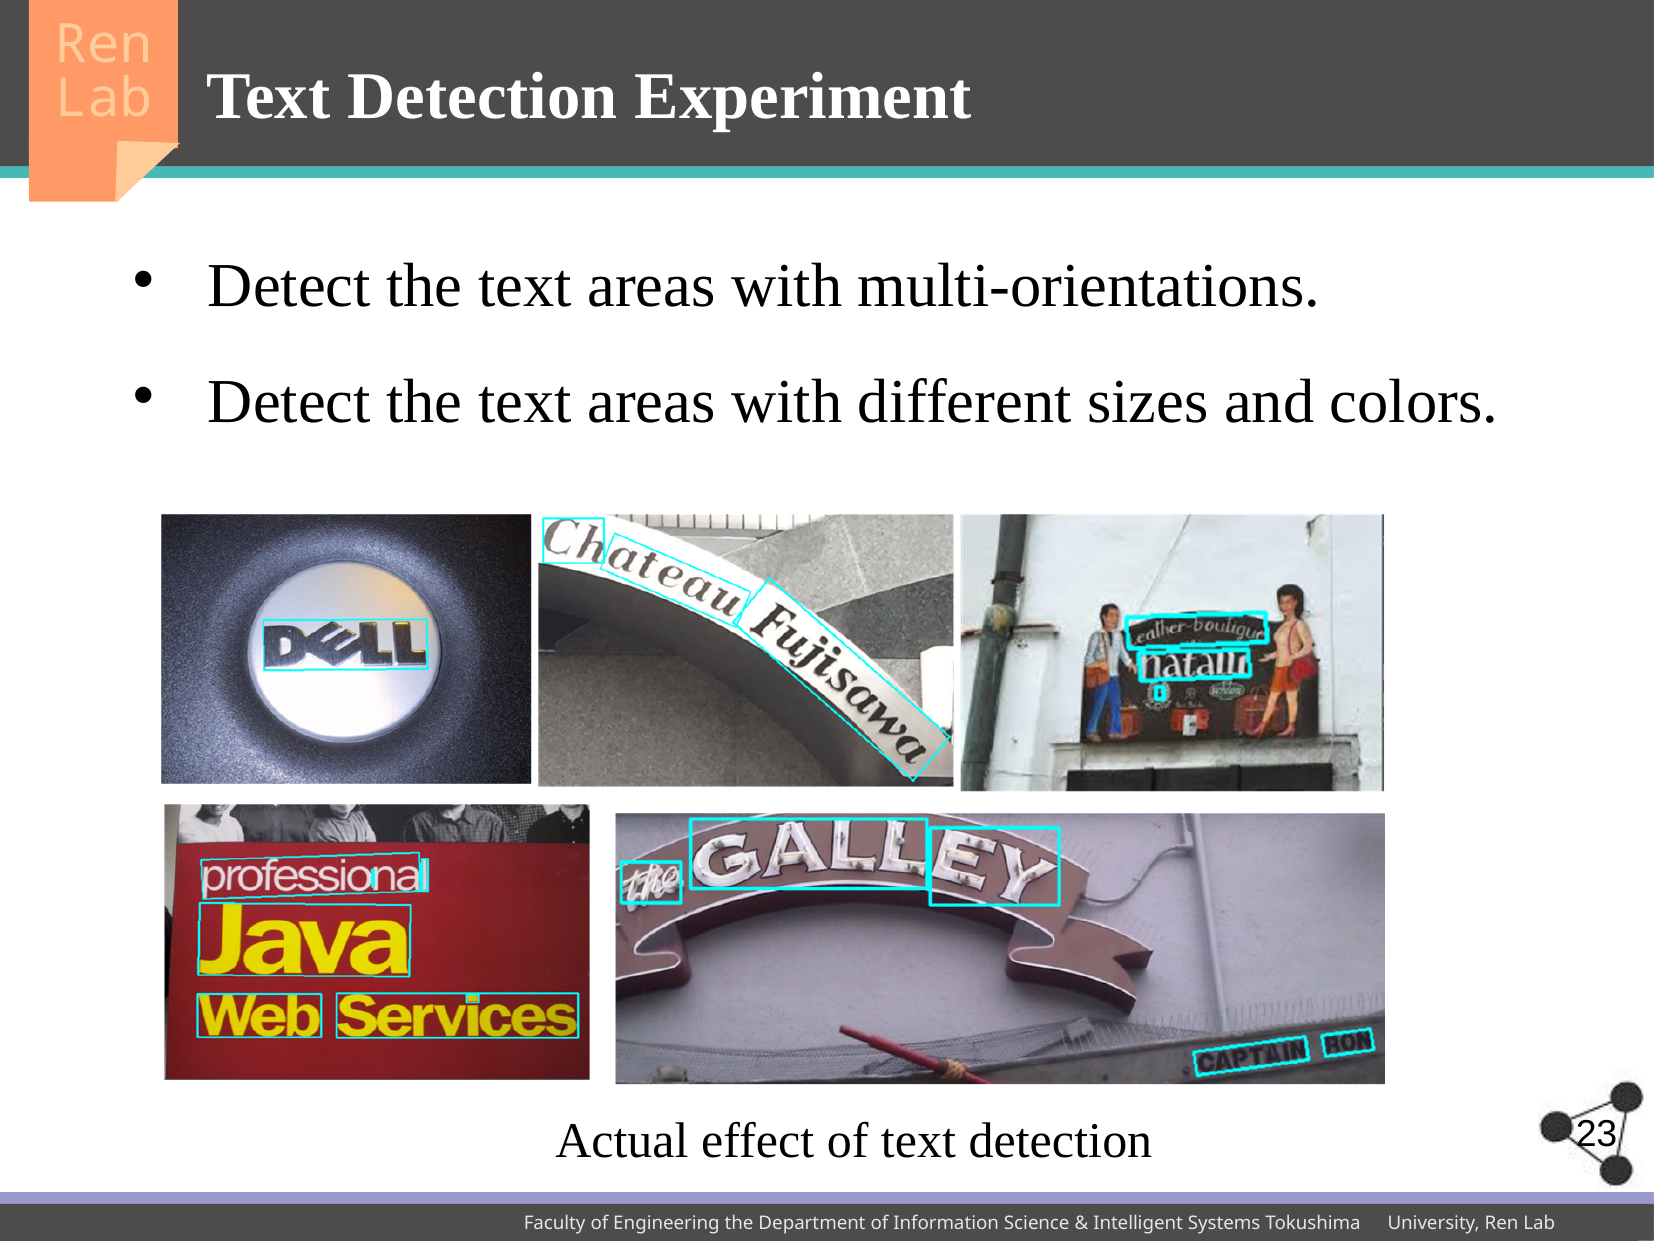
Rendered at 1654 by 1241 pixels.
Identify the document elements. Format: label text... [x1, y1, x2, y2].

picture [155, 509, 1385, 1085]
text_box Detect the text areas with multi-orientations. Detect the text areas with different sizes and colors. [118, 243, 1602, 465]
picture [1523, 1069, 1654, 1192]
text_box Text Detection Experiment [191, 44, 1019, 140]
text_box Actual effect of text detection [540, 1099, 1168, 1175]
